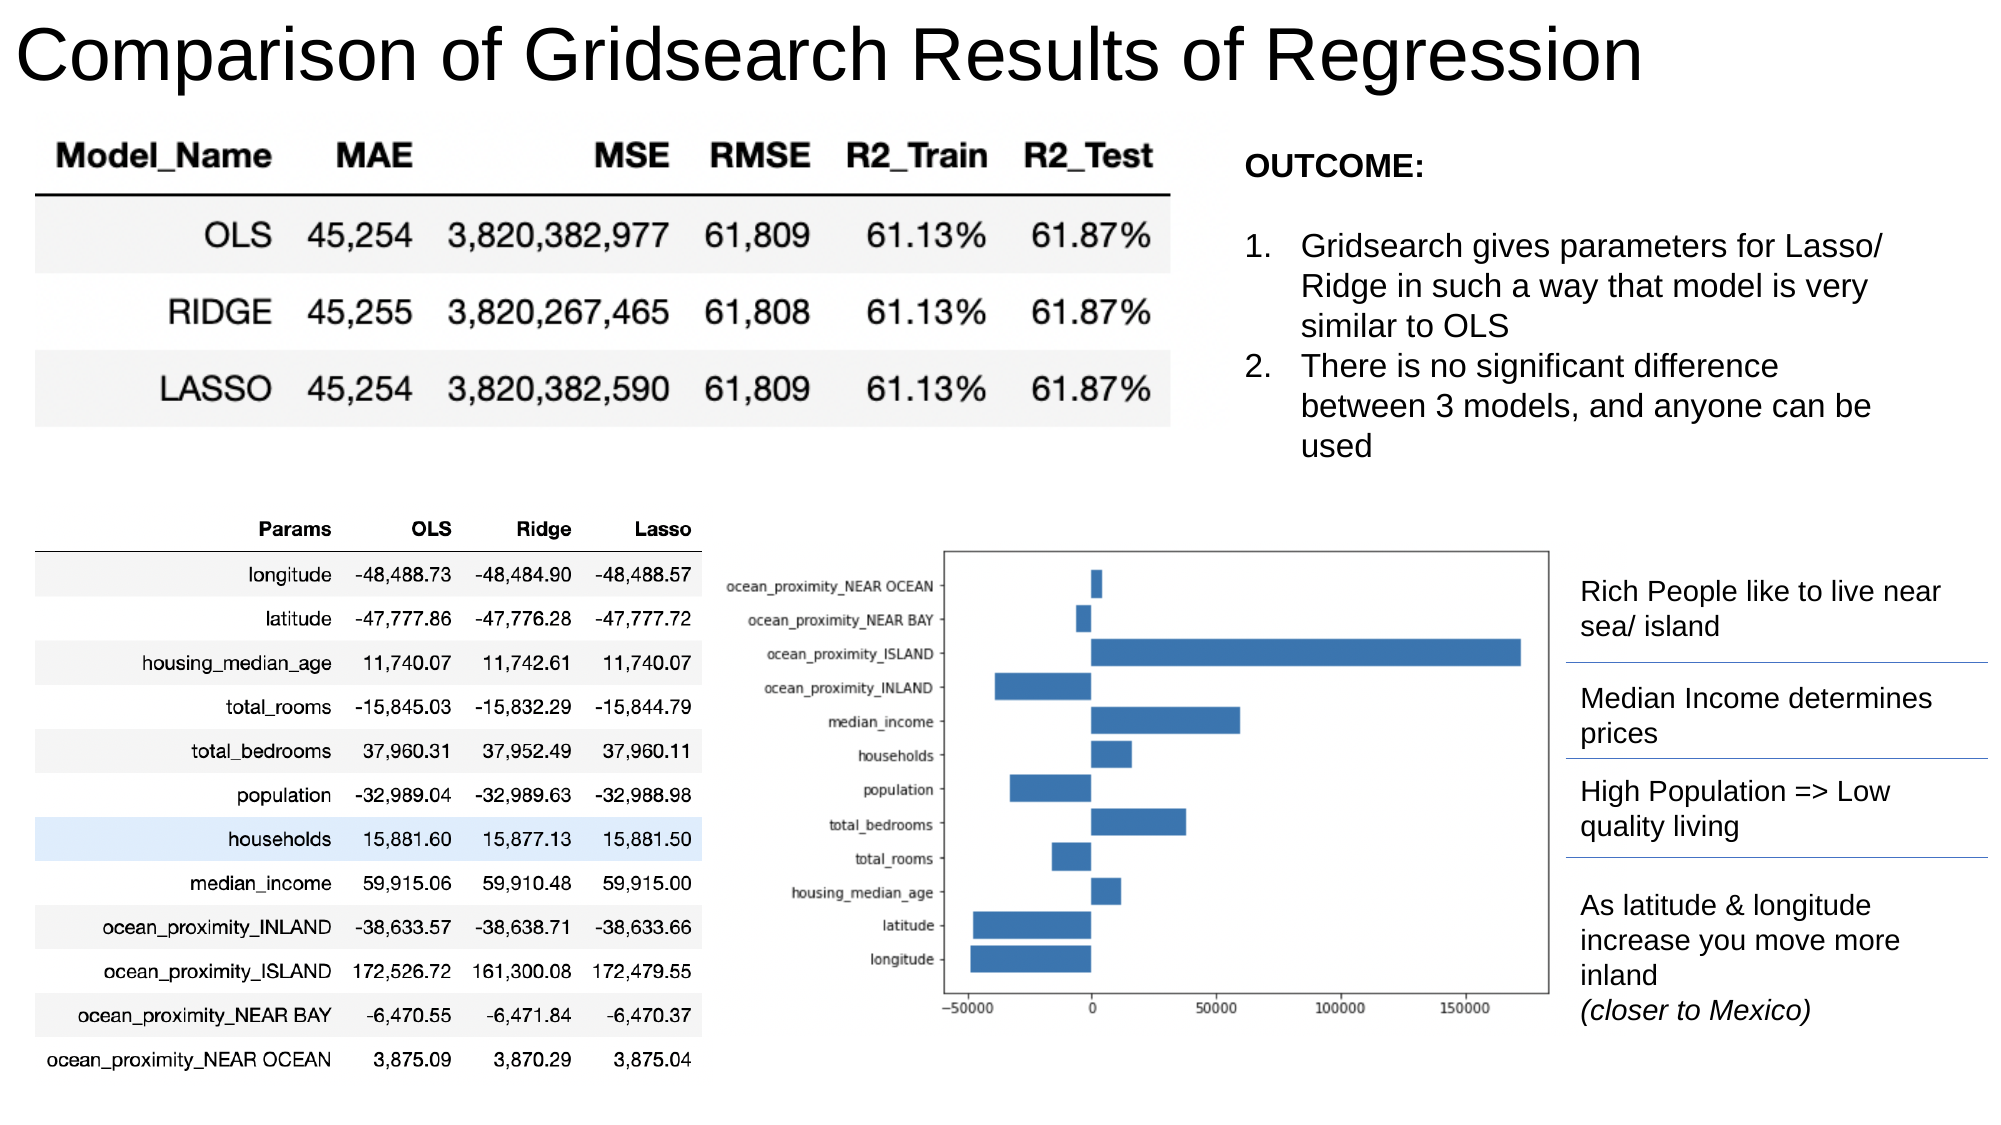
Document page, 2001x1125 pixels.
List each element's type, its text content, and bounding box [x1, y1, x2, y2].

text_box Rich People like to live near sea/ island [1627, 564, 1963, 650]
text_box Median Income determines prices [1627, 672, 1963, 757]
title Comparison of Gridsearch Results of Regression [0, 0, 1725, 112]
picture [35, 111, 1230, 430]
picture [35, 502, 1627, 1086]
text_box OUTCOME: Gridsearch gives parameters for Lasso/ Ridge in such a way that model is very similar to OLS There is no significant difference between 3 models, and anyone can be used [1229, 136, 1902, 478]
text_box High Population => Low quality living [1627, 764, 1963, 850]
text_box As latitude & longitude increase you move more inland (closer to Mexico) [1627, 879, 1963, 1034]
